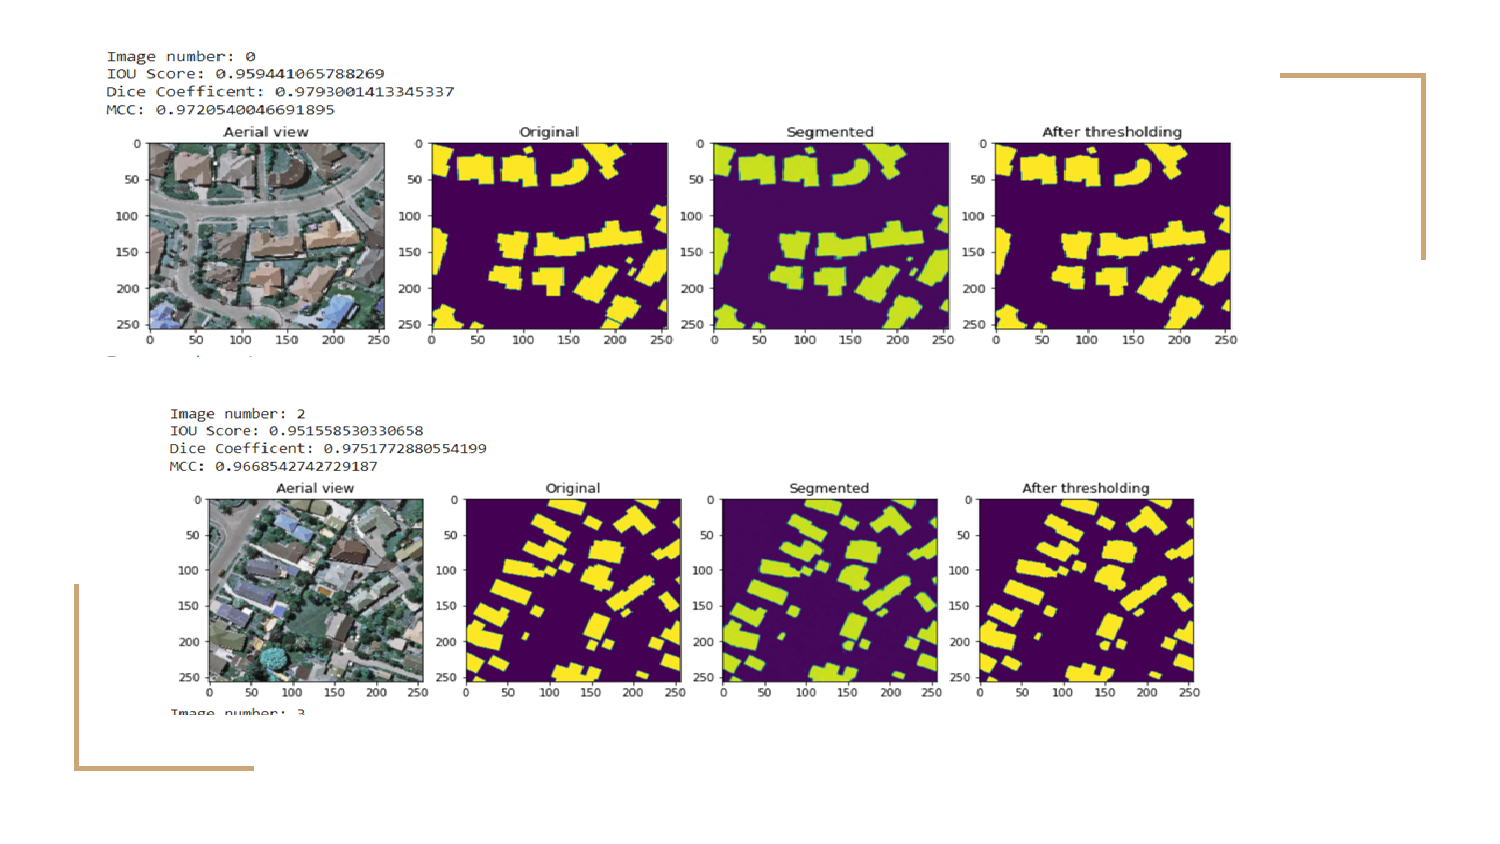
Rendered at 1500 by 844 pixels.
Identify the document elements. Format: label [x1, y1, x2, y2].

picture [91, 44, 1280, 357]
picture [138, 403, 1233, 715]
